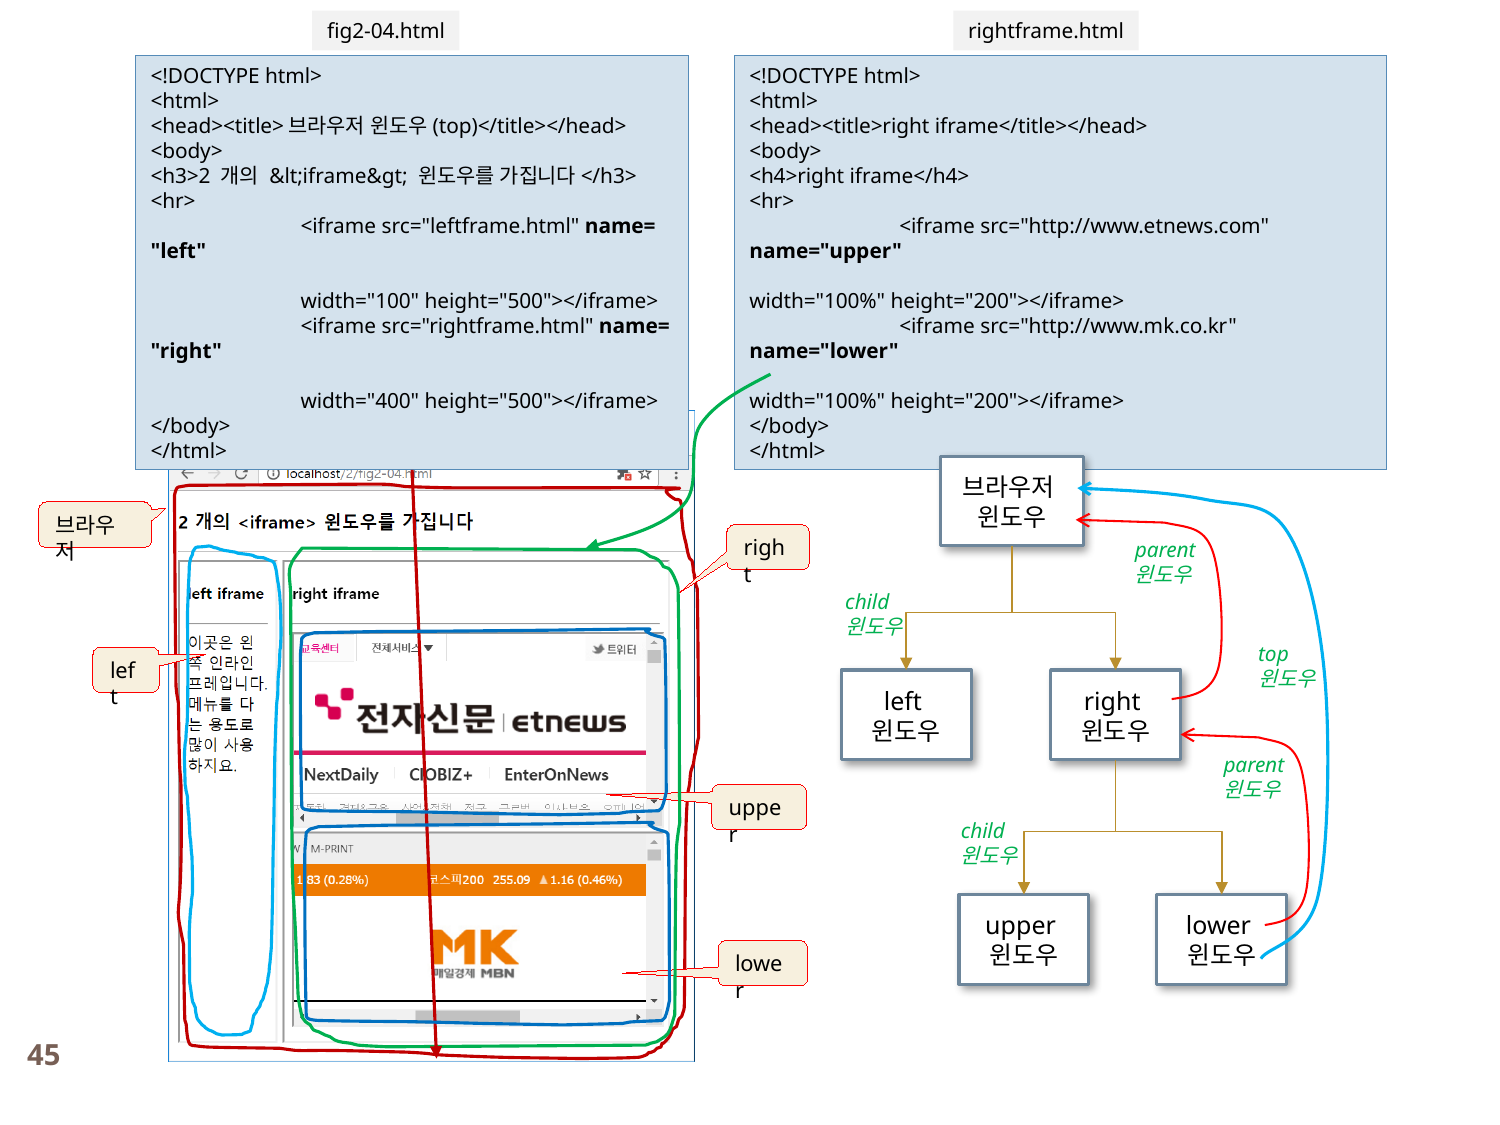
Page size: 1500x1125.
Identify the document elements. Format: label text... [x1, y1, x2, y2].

text_box rightframe.html [953, 10, 1139, 51]
text_box left [92, 647, 162, 693]
slide_number 45 [0, 1025, 88, 1088]
text_box lower [700, 940, 808, 986]
text_box fig2-04.html [312, 10, 460, 51]
text_box <!DOCTYPE html> <html> <head><title>right iframe</title></head> <body> <h4>right iframe</h4> <hr> <iframe src="http://www.etnews.com" name="upper" width="100%" height="200"></iframe> <iframe src="http://www.mk.co.kr" name="lower" width="100%" height="200"></iframe> </body> </html> [734, 55, 1387, 470]
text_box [826, 455, 1334, 985]
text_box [405, 373, 413, 487]
text_box <!DOCTYPE html> <html> <head><title>브라우저 윈도우(top)</title></head> <body> <h3>2 개의 &lt;iframe&gt; 윈도우를 가집니다</h3> <hr> <iframe src="leftframe.html" name= "left" width="100" height="500"></iframe> <iframe src="rightframe.html" name= "right" width="400" height="500"></iframe> </body> </html> [135, 55, 689, 470]
text_box right [700, 524, 810, 580]
picture [168, 410, 696, 1062]
text_box 브라우저 [38, 501, 162, 548]
text_box upper [700, 784, 807, 830]
text_box [700, 372, 772, 441]
